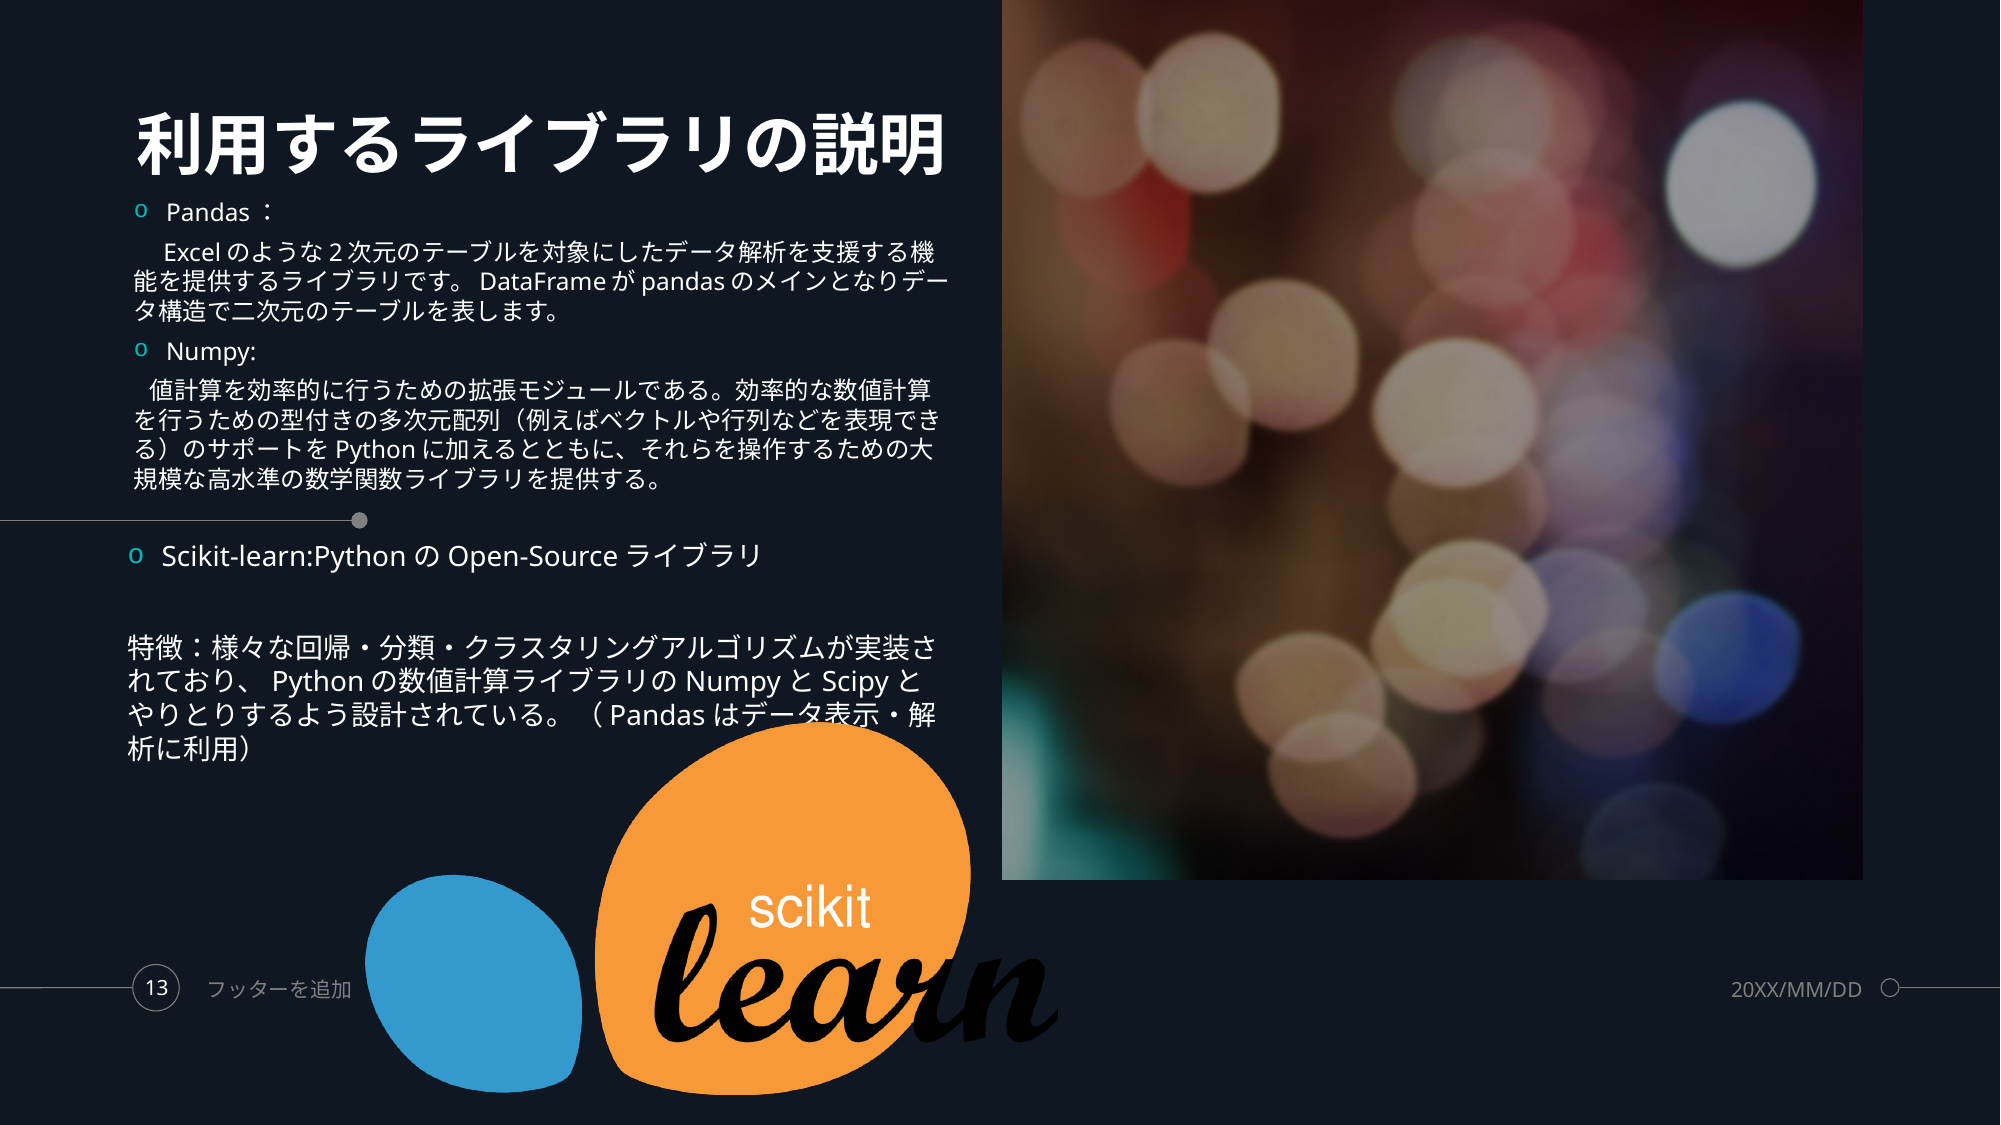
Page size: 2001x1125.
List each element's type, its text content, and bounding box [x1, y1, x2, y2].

title 利用するライブラリの説明 [136, 52, 961, 185]
text_box Scikit-learn:PythonのOpen-Sourceライブラリ 特徴：様々な回帰・分類・クラスタリングアルゴリズムが実装されており、Pythonの数値計算ライブラリのNumpyとScipyとやりとりするよう設計されている。（Pandasはデータ表示・解析に利用） [127, 538, 950, 767]
list Pandas： Excelのような2次元のテーブルを対象にしたデータ解析を支援する機能を提供するライブラリです。DataFrameがpandasのメインとなりデータ構造で二次元のテーブルを表します。 Numpy: 値計算を効率的に行うための拡張モジュールである。効率的な数値計算を行うための型付きの多次元配列（例えばベクトルや行列などを表現できる）のサポートをPythonに加えるとともに、それらを操作するための大規模な高水準の数学関数ライブラリを提供する。 [133, 196, 956, 496]
footer フッターを追加 [191, 964, 365, 1014]
slide_number 13 [127, 964, 186, 1014]
picture [365, 0, 1863, 1095]
slide_number 20XX/MM/DD [1643, 964, 1863, 1014]
